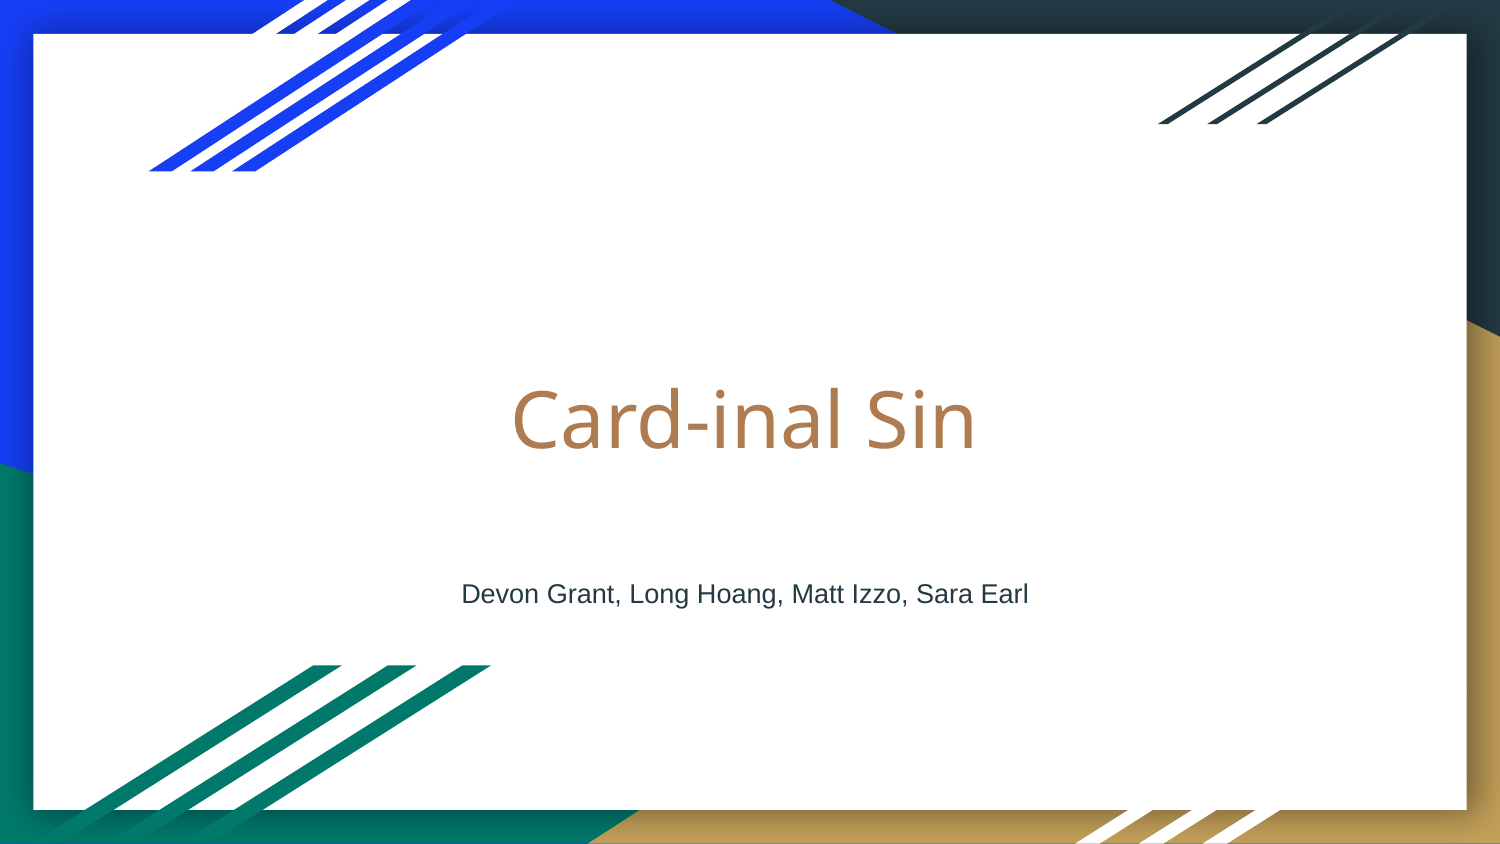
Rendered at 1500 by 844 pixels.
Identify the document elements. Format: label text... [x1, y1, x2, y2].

subtitle Devon Grant, Long Hoang, Matt Izzo, Sara Earl [304, 559, 1185, 646]
title Card-inal Sin [304, 298, 1185, 537]
